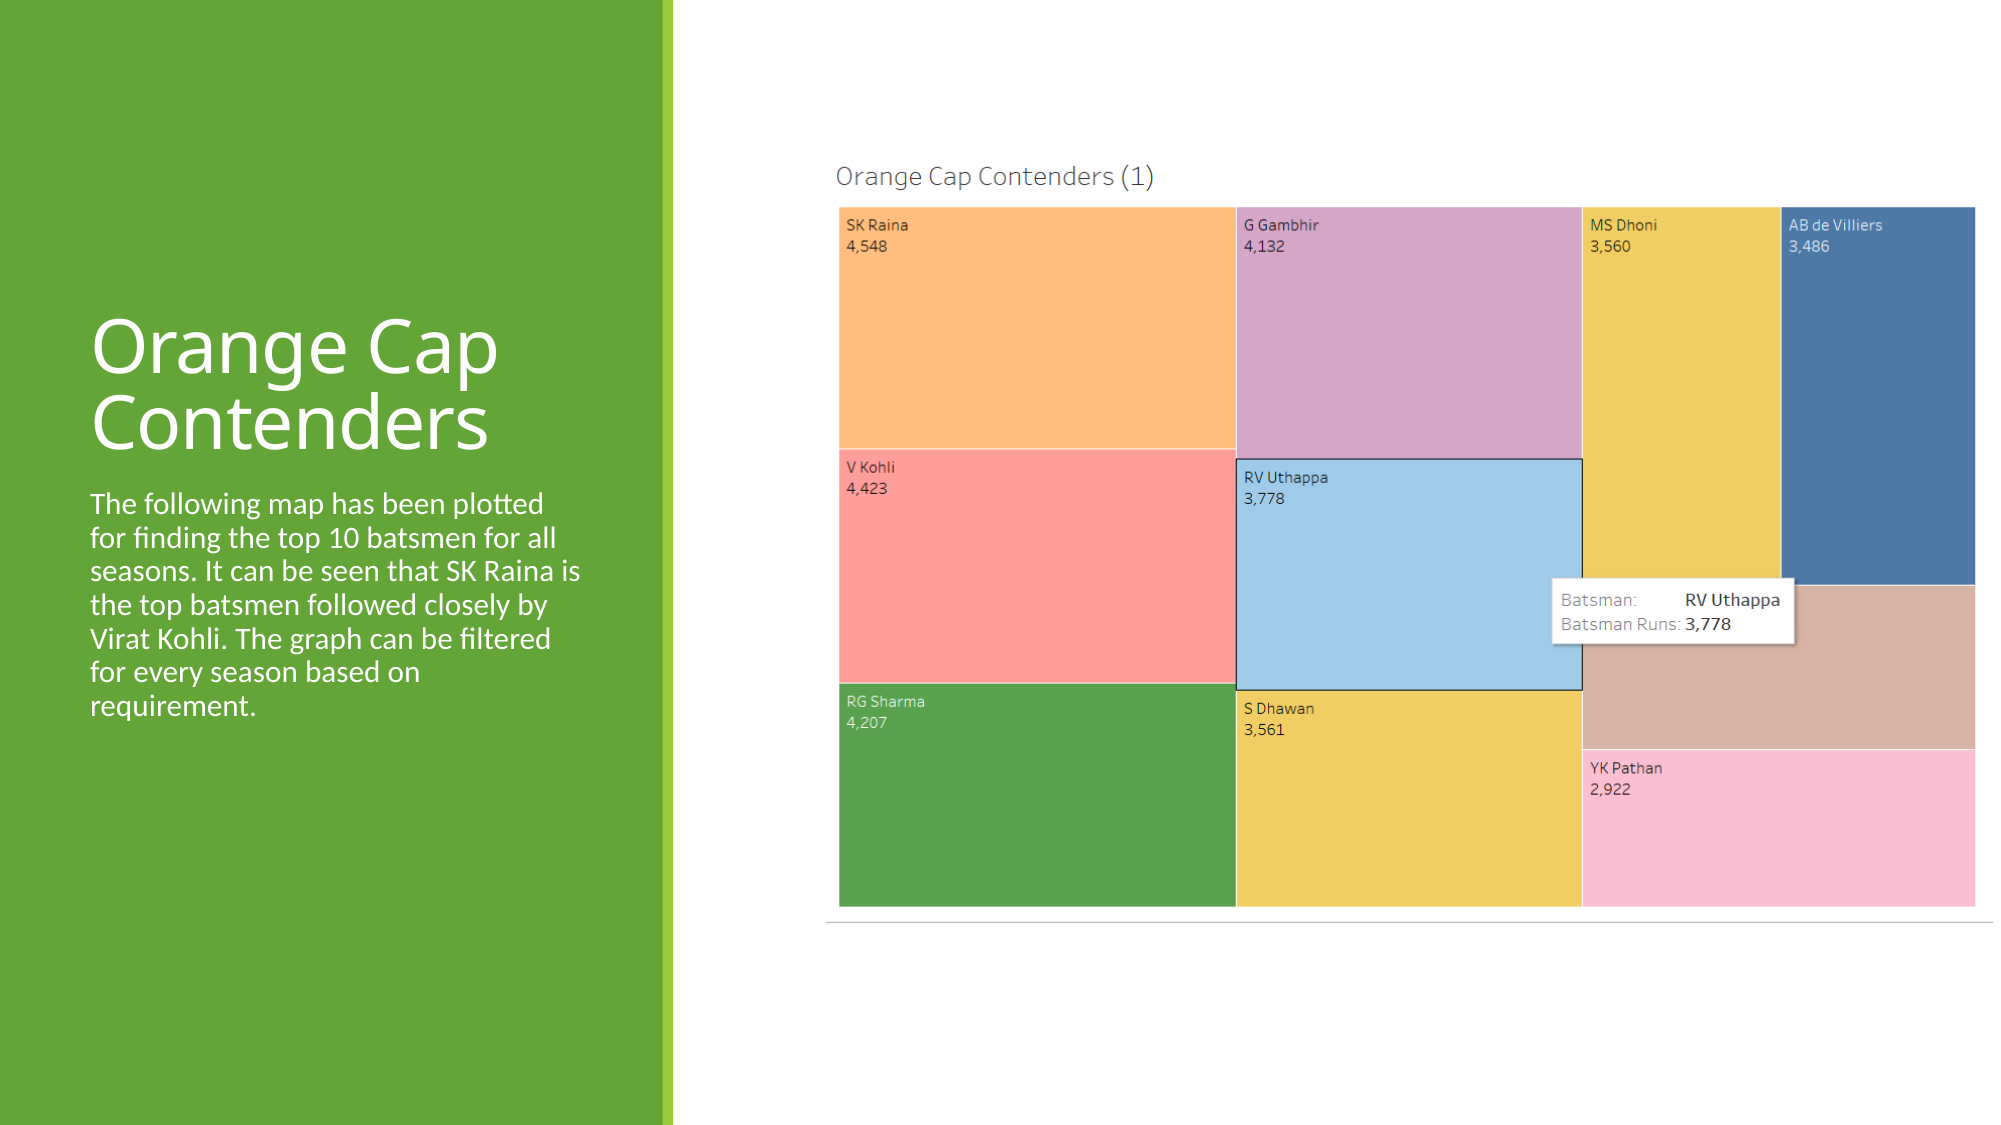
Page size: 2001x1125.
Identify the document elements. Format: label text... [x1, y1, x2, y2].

title Orange Cap Contenders [75, 97, 600, 473]
list The following map has been plotted for finding the top 10 batsmen for all seasons. It can be seen that SK Raina is the top batsmen followed closely by Virat Kohli. The graph can be filtered for every season based on requirement. [75, 479, 600, 1035]
picture [824, 146, 1994, 925]
